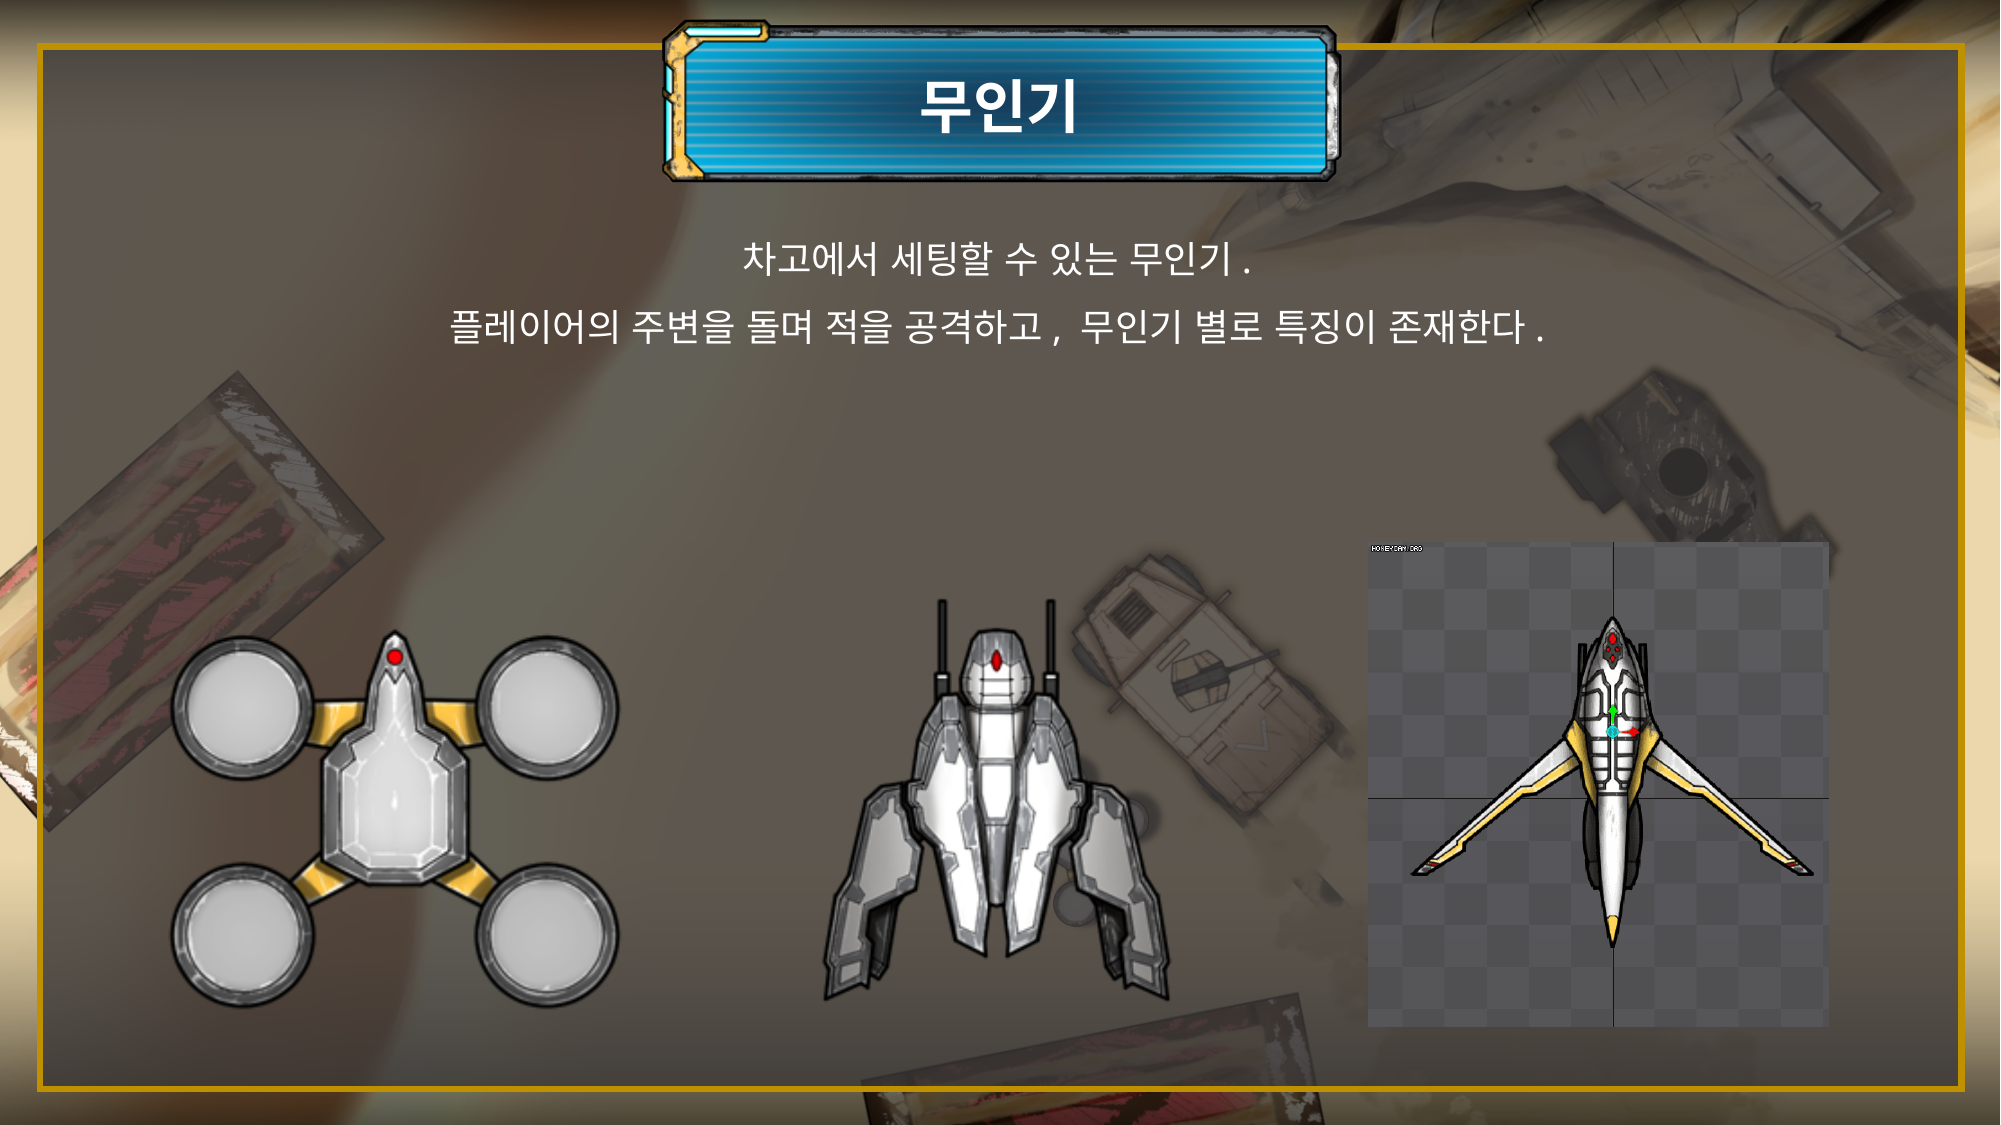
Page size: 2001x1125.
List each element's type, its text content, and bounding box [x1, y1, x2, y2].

text_box 무인기 [729, 63, 1271, 148]
picture [0, 0, 2000, 1125]
text_box 차고에서 세팅할 수 있는 무인기. 플레이어의 주변을 돌며 적을 공격하고, 무인기 별로 특징이 존재한다. [122, 206, 1872, 357]
